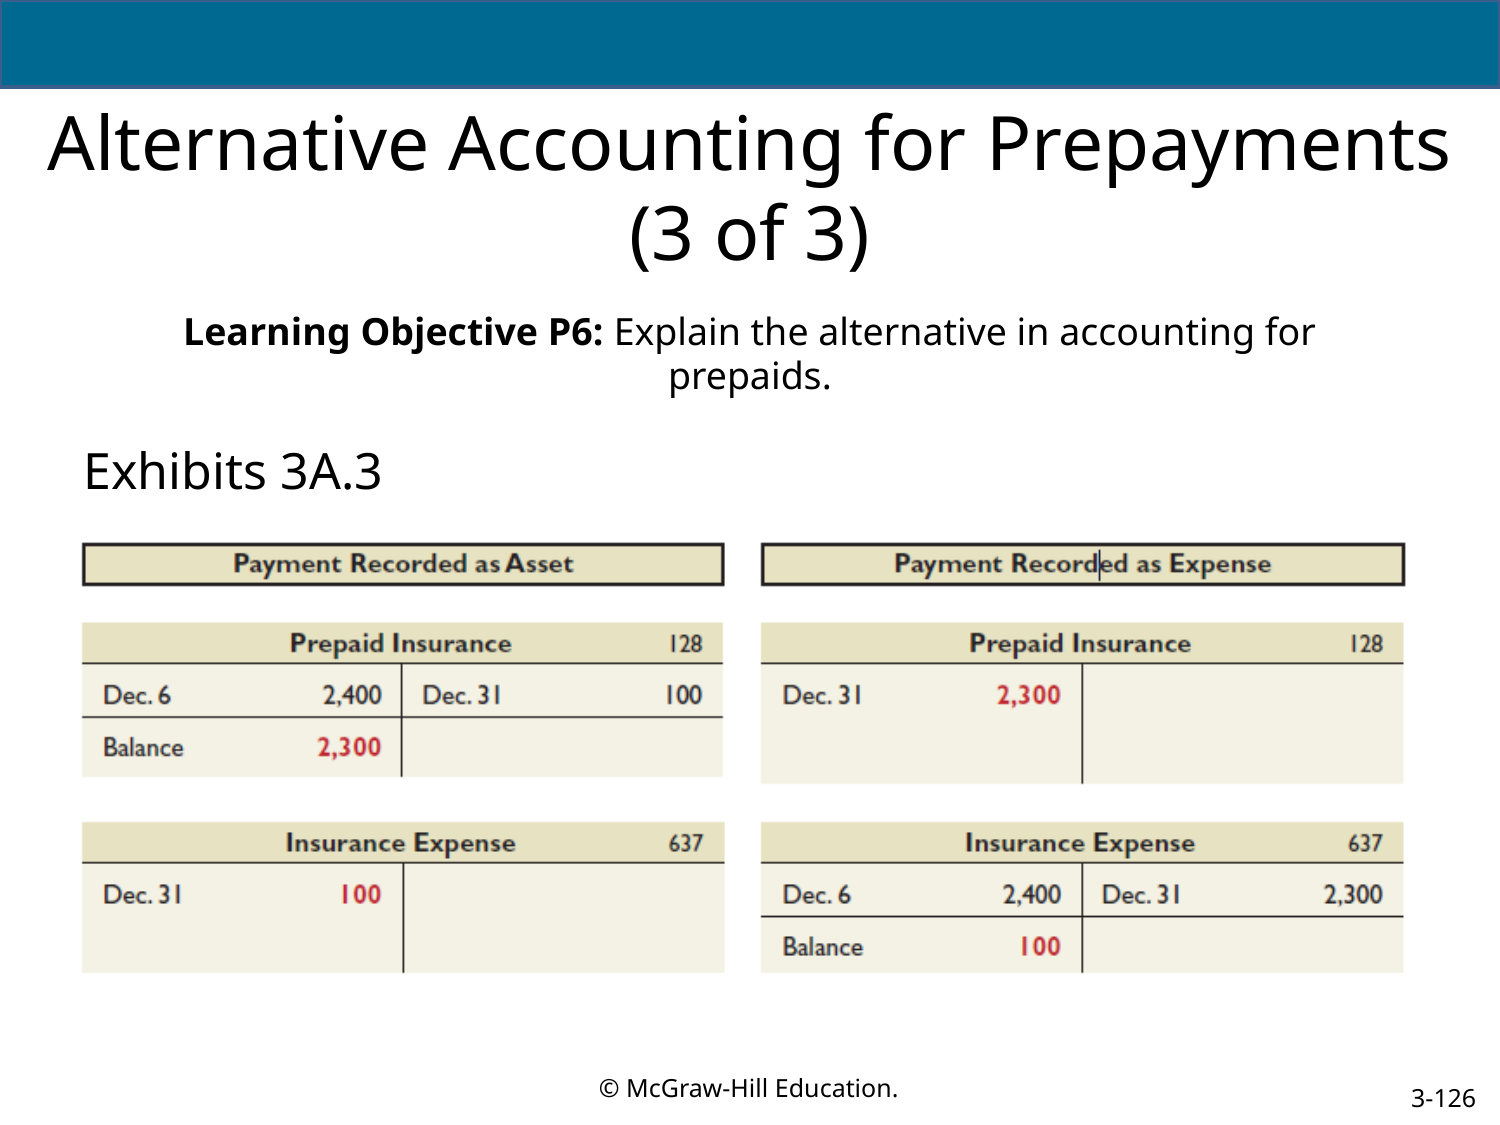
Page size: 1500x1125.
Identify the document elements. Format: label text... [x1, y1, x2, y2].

list Exhibits 3A.3 [68, 432, 1426, 526]
title Alternative Accounting for Prepayments (3 of 3) [0, 87, 1500, 263]
list Learning Objective P6: Explain the alternative in accounting for prepaids. [99, 299, 1401, 413]
picture [78, 531, 1416, 976]
